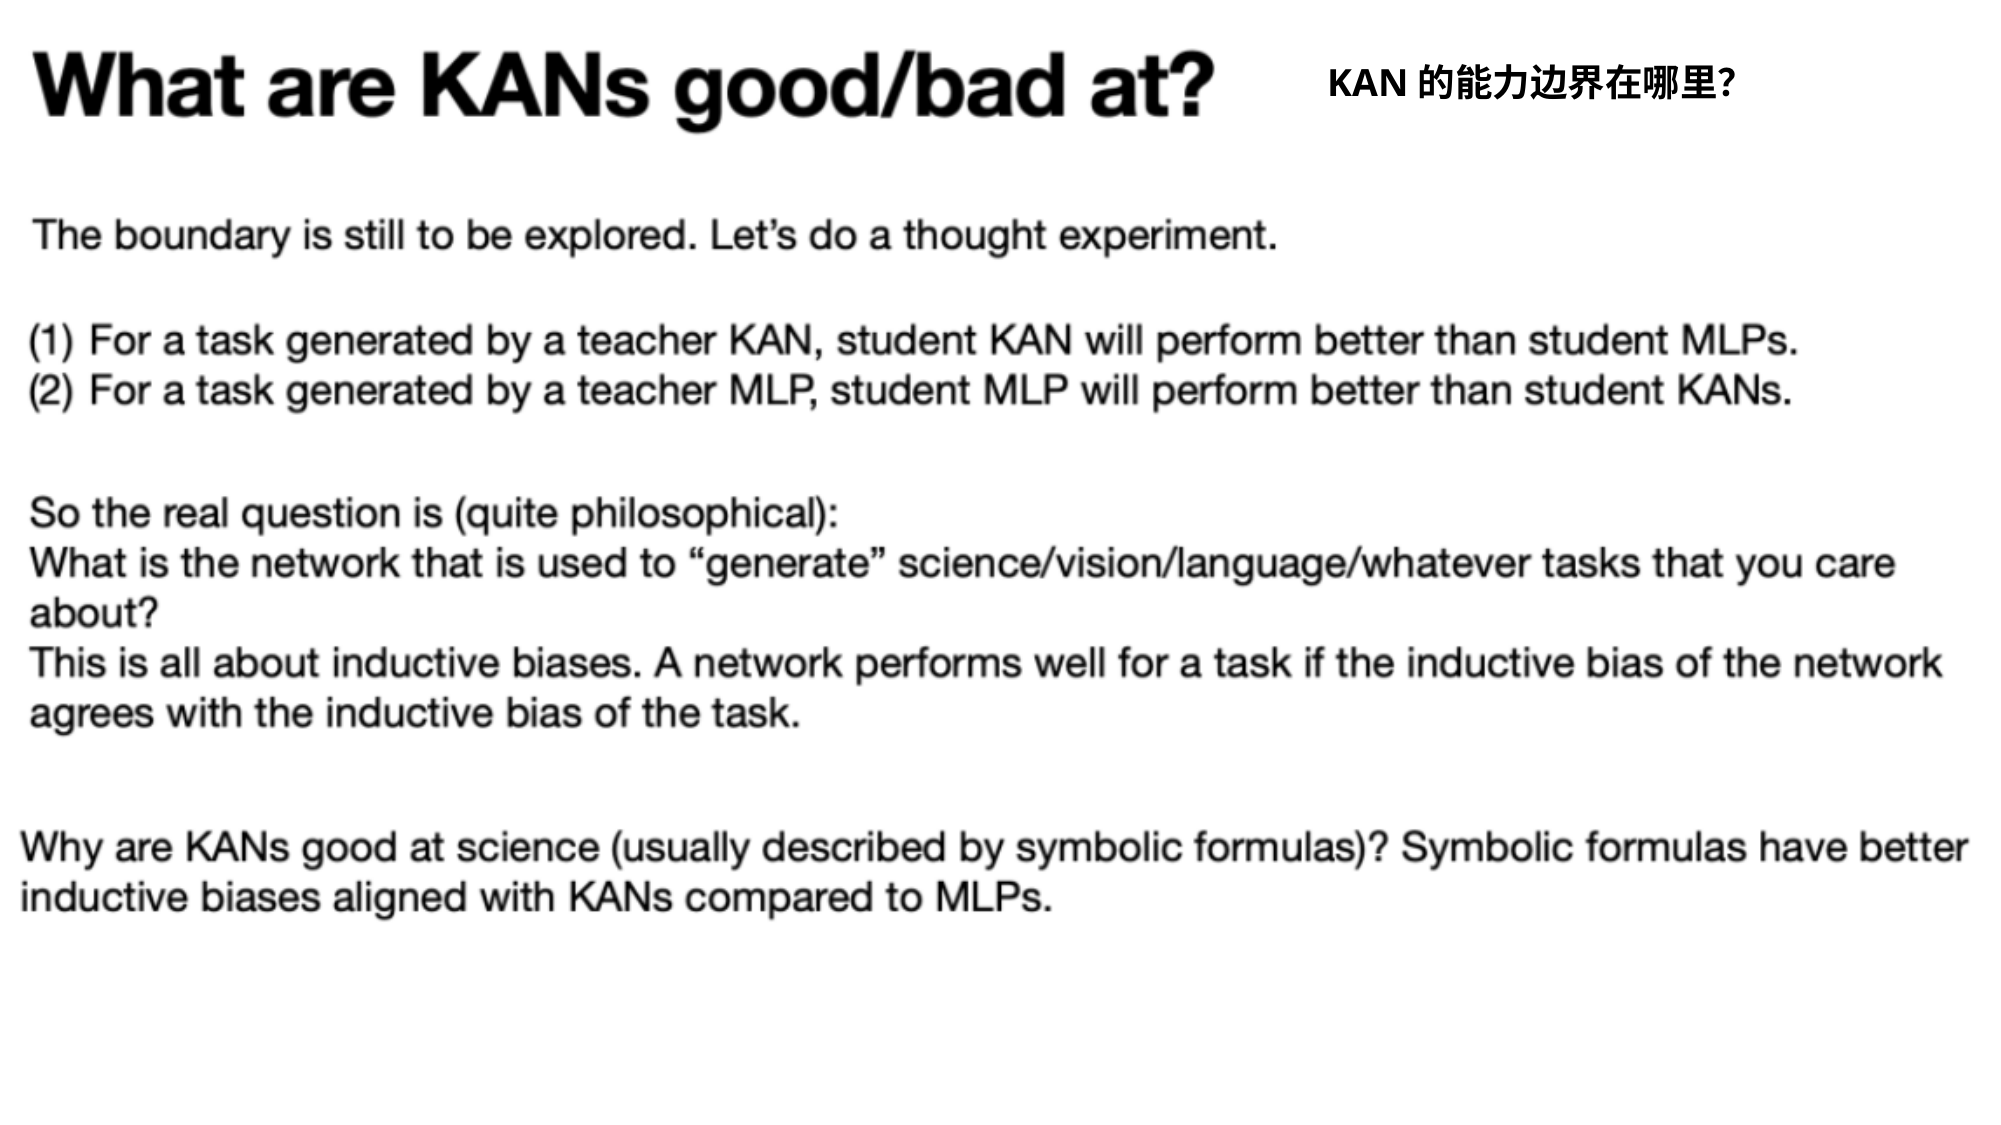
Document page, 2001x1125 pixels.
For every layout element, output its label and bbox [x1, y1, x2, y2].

list [0, 0, 2000, 1125]
